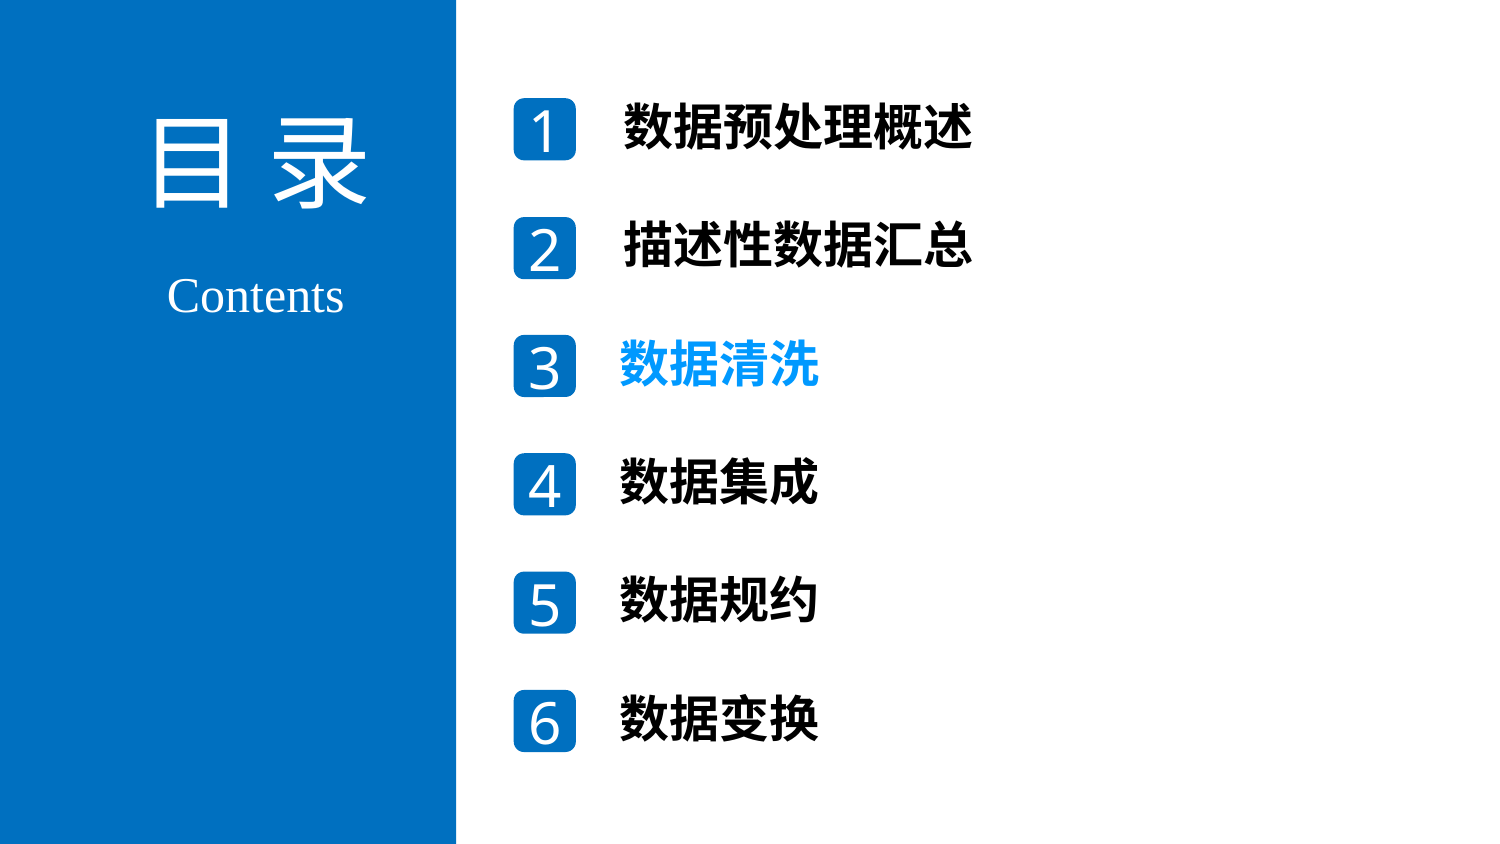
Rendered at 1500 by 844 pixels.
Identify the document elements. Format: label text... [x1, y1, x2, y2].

text_box Contents [155, 256, 357, 328]
text_box [0, 0, 457, 844]
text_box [513, 681, 833, 754]
text_box 目 录 [128, 91, 384, 228]
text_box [513, 89, 988, 163]
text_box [513, 444, 833, 518]
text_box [513, 326, 833, 399]
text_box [513, 563, 833, 636]
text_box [513, 208, 988, 281]
